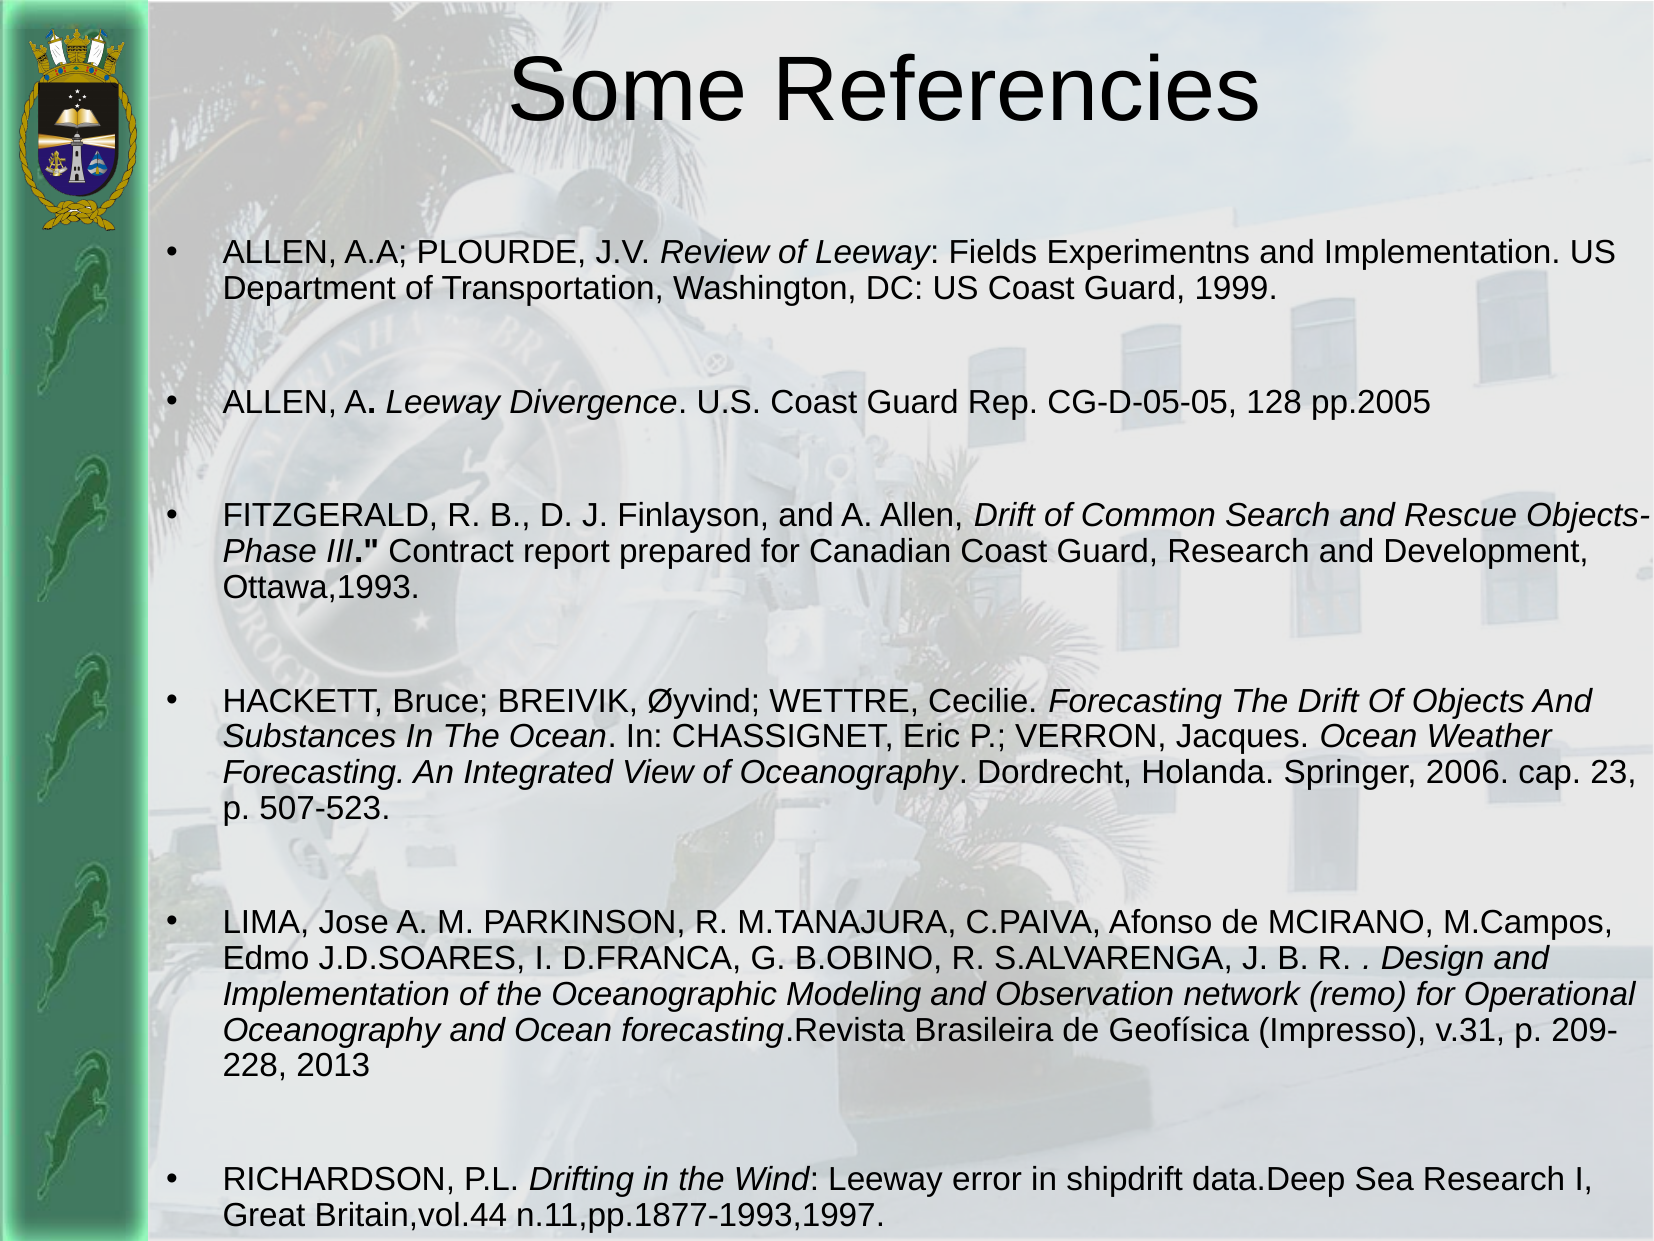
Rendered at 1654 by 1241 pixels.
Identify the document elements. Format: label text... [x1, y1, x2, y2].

title Some Referencies [141, 40, 1629, 141]
list ALLEN, A.A; PLOURDE, J.V. Review of Leeway: Fields Experimentns and Implementation. US Department of Transportation, Washington, DC: US Coast Guard, 1999. ALLEN, A. Leeway Divergence. U.S. Coast Guard Rep. CG-D-05-05, 128 pp.2005 FITZGERALD, R. B., D. J. Finlayson, and A. Allen, Drift of Common Search and Rescue Objects- Phase III." Contract report prepared for Canadian Coast Guard, Research and Development, Ottawa,1993. HACKETT, Bruce; BREIVIK, Øyvind; WETTRE, Cecilie. Forecasting The Drift Of Objects And Substances In The Ocean. In: CHASSIGNET, Eric P.; VERRON, Jacques. Ocean Weather Forecasting. An Integrated View of Oceanography. Dordrecht, Holanda. Springer, 2006. cap. 23, p. 507-523. LIMA, Jose A. M. PARKINSON, R. M.TANAJURA, C.PAIVA, Afonso de MCIRANO, M.Campos, Edmo J.D.SOARES, I. D.FRANCA, G. B.OBINO, R. S.ALVARENGA, J. B. R. . Design and Implementation of the Oceanographic Modeling and Observation network (remo) for Operational Oceanography and Ocean forecasting.Revista Brasileira de Geofísica (Impresso), v.31, p. 209-228, 2013 RICHARDSON, P.L. Drifting in the Wind: Leeway error in shipdrift data.Deep Sea Research I, Great Britain,vol.44 n.11,pp.1877-1993,1997. Modelling_Search_and_-Rescue. (My GitHub). Disponível em <https://github.com/Z-metoc/Modelling_Search_and_-Rescue> [166, 231, 1654, 1177]
picture [0, 0, 1654, 1241]
